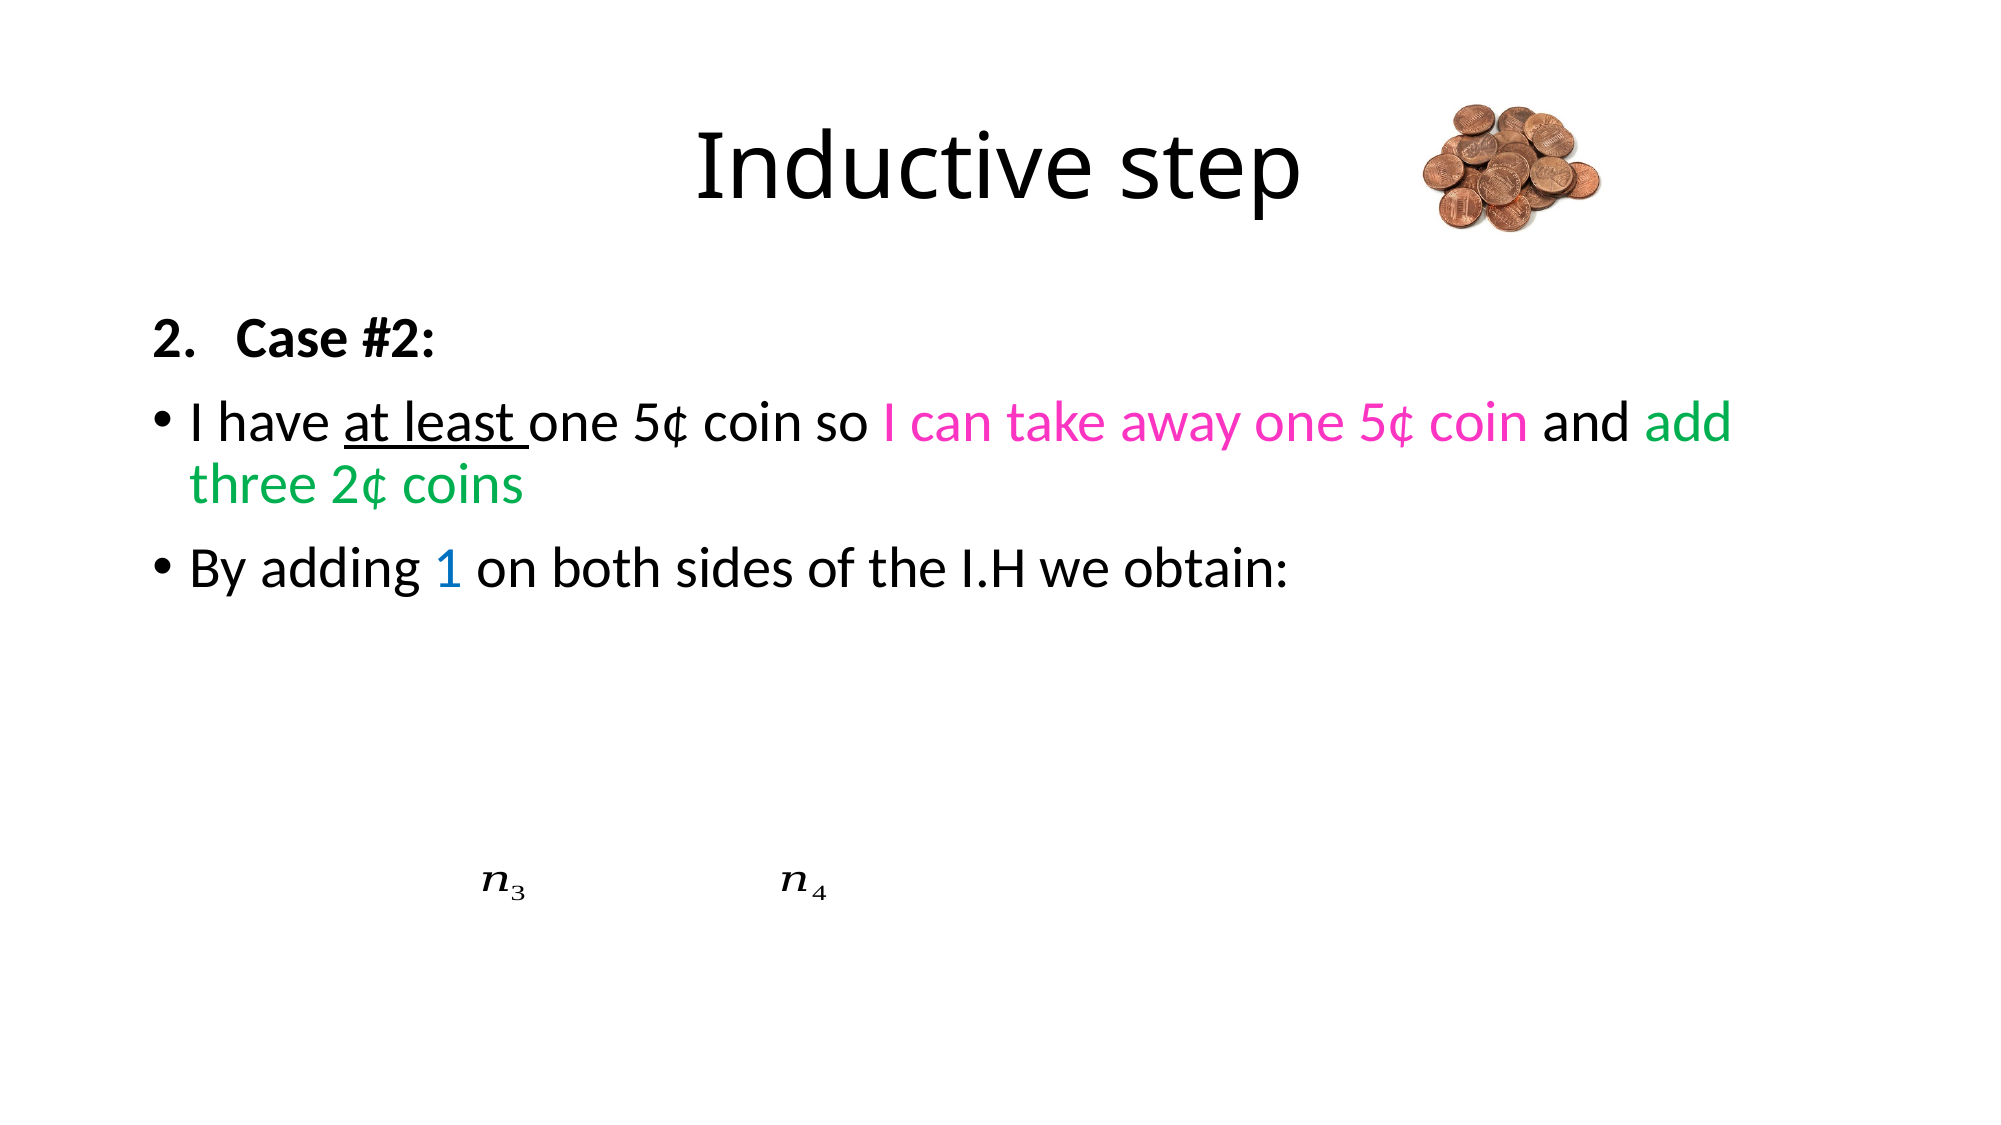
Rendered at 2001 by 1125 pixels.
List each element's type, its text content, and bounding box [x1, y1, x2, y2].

picture [1420, 99, 1604, 238]
title Inductive step [137, 59, 1863, 278]
